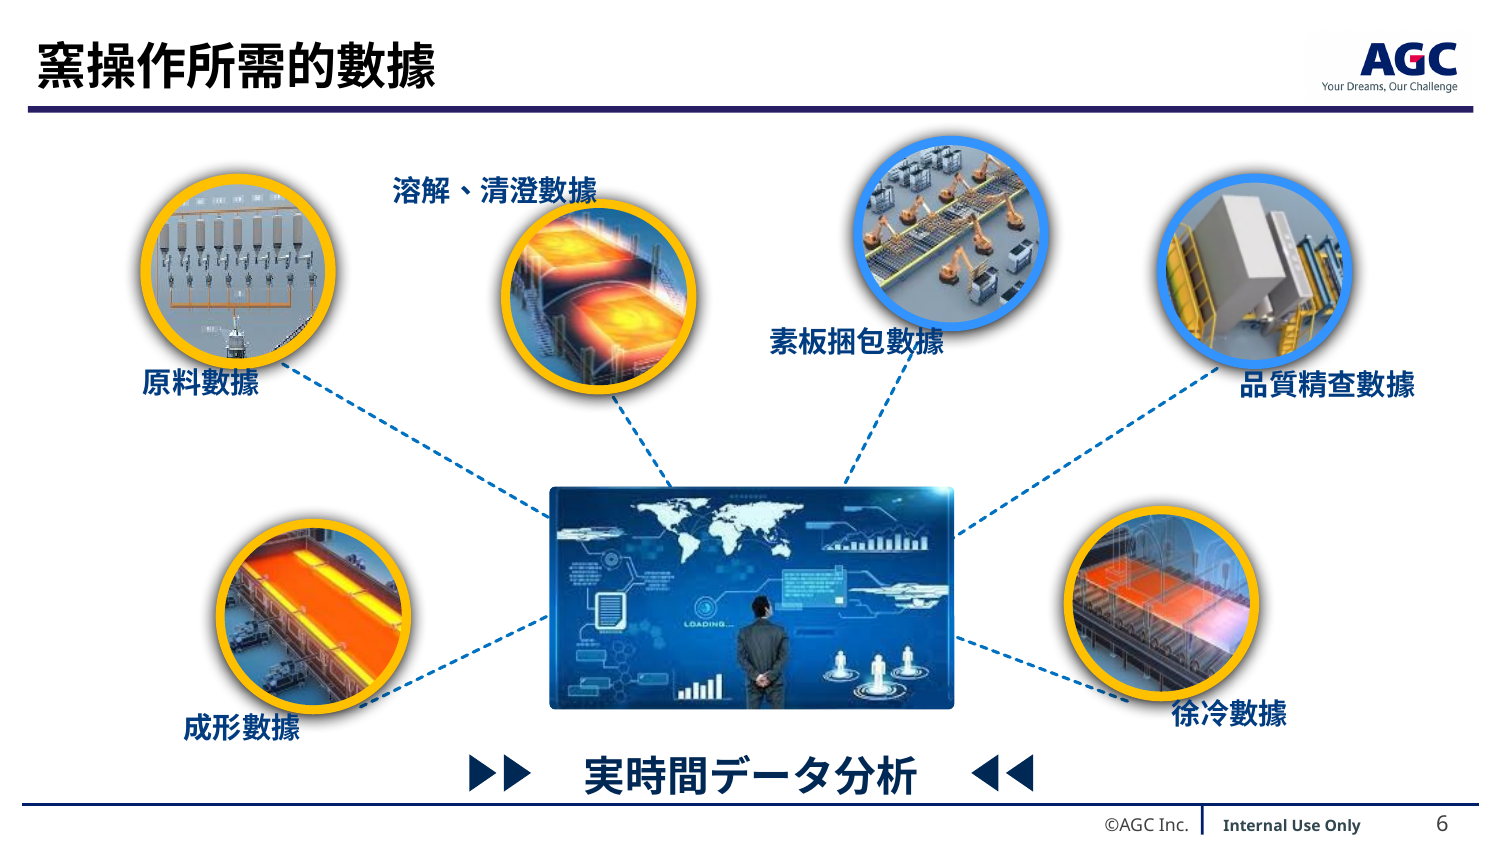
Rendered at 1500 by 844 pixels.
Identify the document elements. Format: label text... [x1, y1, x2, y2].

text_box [469, 754, 532, 792]
text_box 窯操作所需的數據 [21, 34, 452, 104]
text_box 実時間データ分析 [569, 752, 933, 807]
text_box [971, 754, 1033, 792]
picture [1306, 27, 1473, 106]
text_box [127, 135, 1432, 752]
